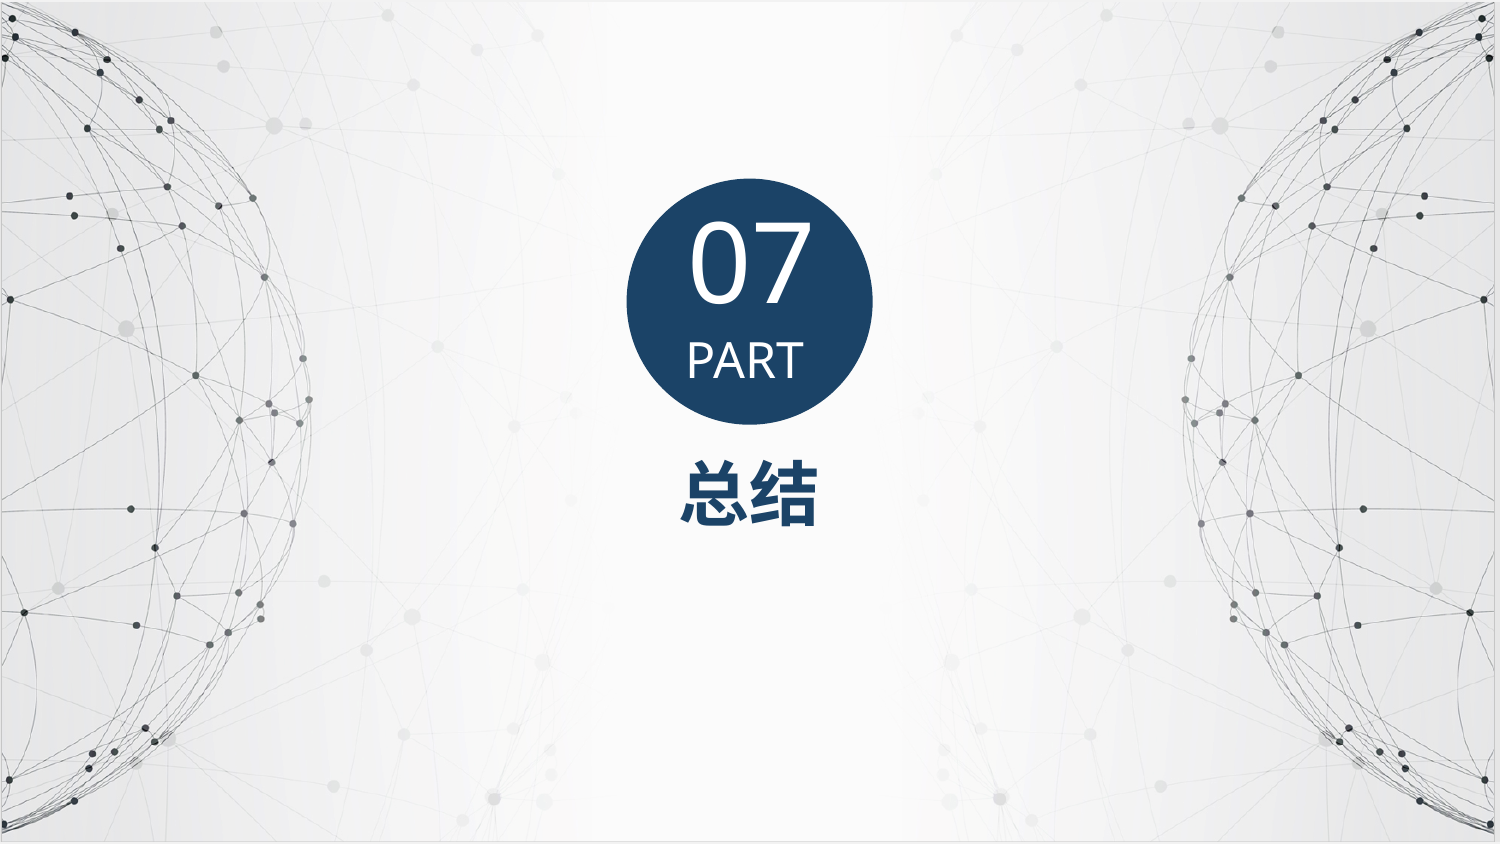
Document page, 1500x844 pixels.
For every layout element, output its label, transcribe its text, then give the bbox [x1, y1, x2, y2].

text_box [667, 395, 832, 426]
text_box 总结 [407, 444, 1092, 541]
picture [0, 2, 1500, 842]
text_box [633, 177, 866, 258]
text_box 07 PART [609, 258, 894, 395]
